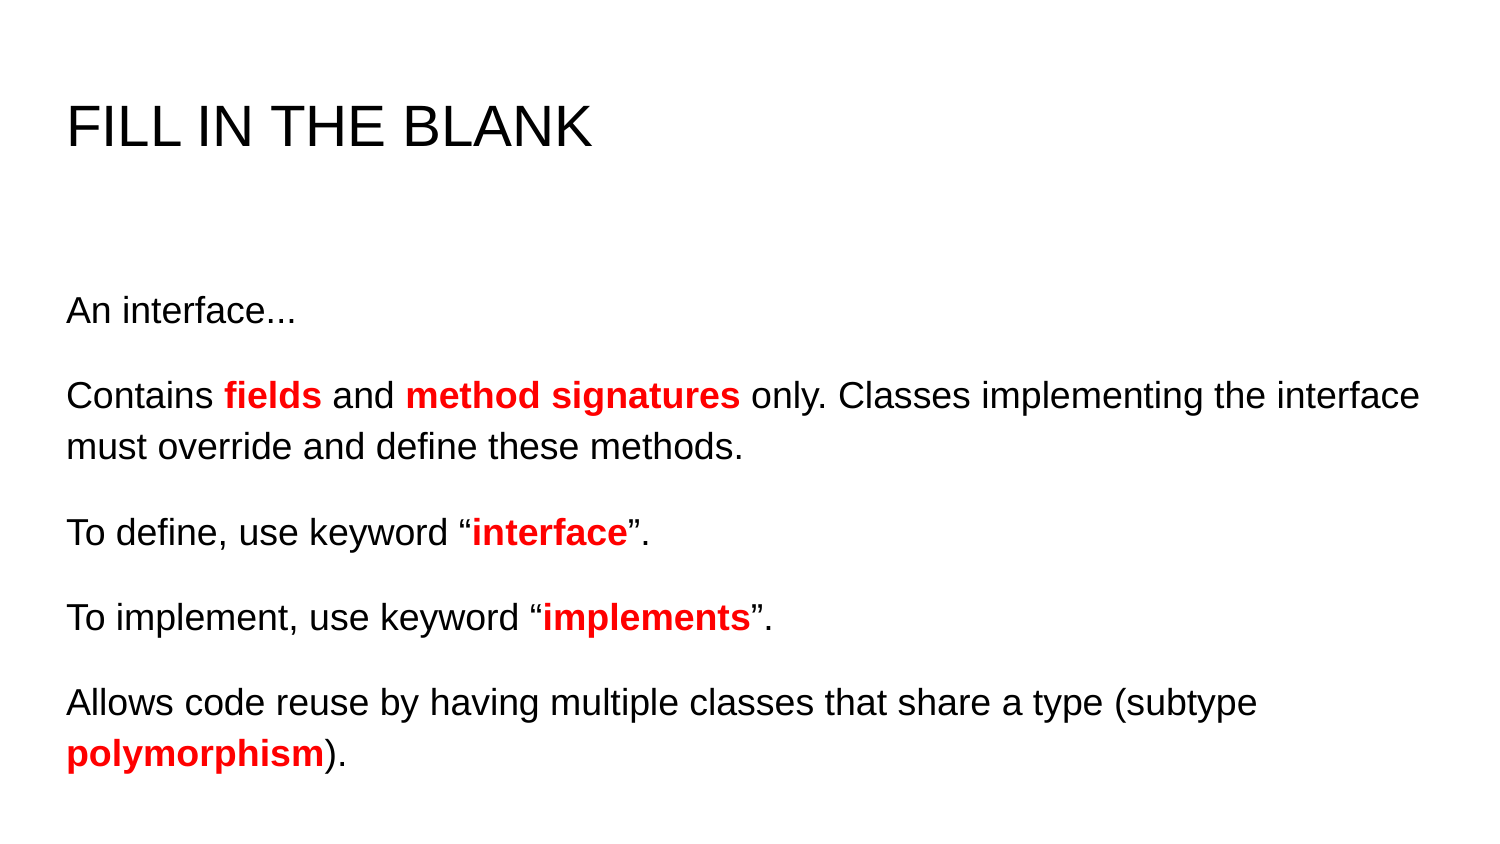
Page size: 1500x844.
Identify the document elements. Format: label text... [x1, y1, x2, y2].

title FILL IN THE BLANK [51, 72, 1449, 167]
list An interface... Contains fields and method signatures only. Classes implementing the interface must override and define these methods. To define, use keyword “interface”. To implement, use keyword “implements”. Allows code reuse by having multiple classes that share a type (subtype polymorphism). [51, 264, 1449, 825]
